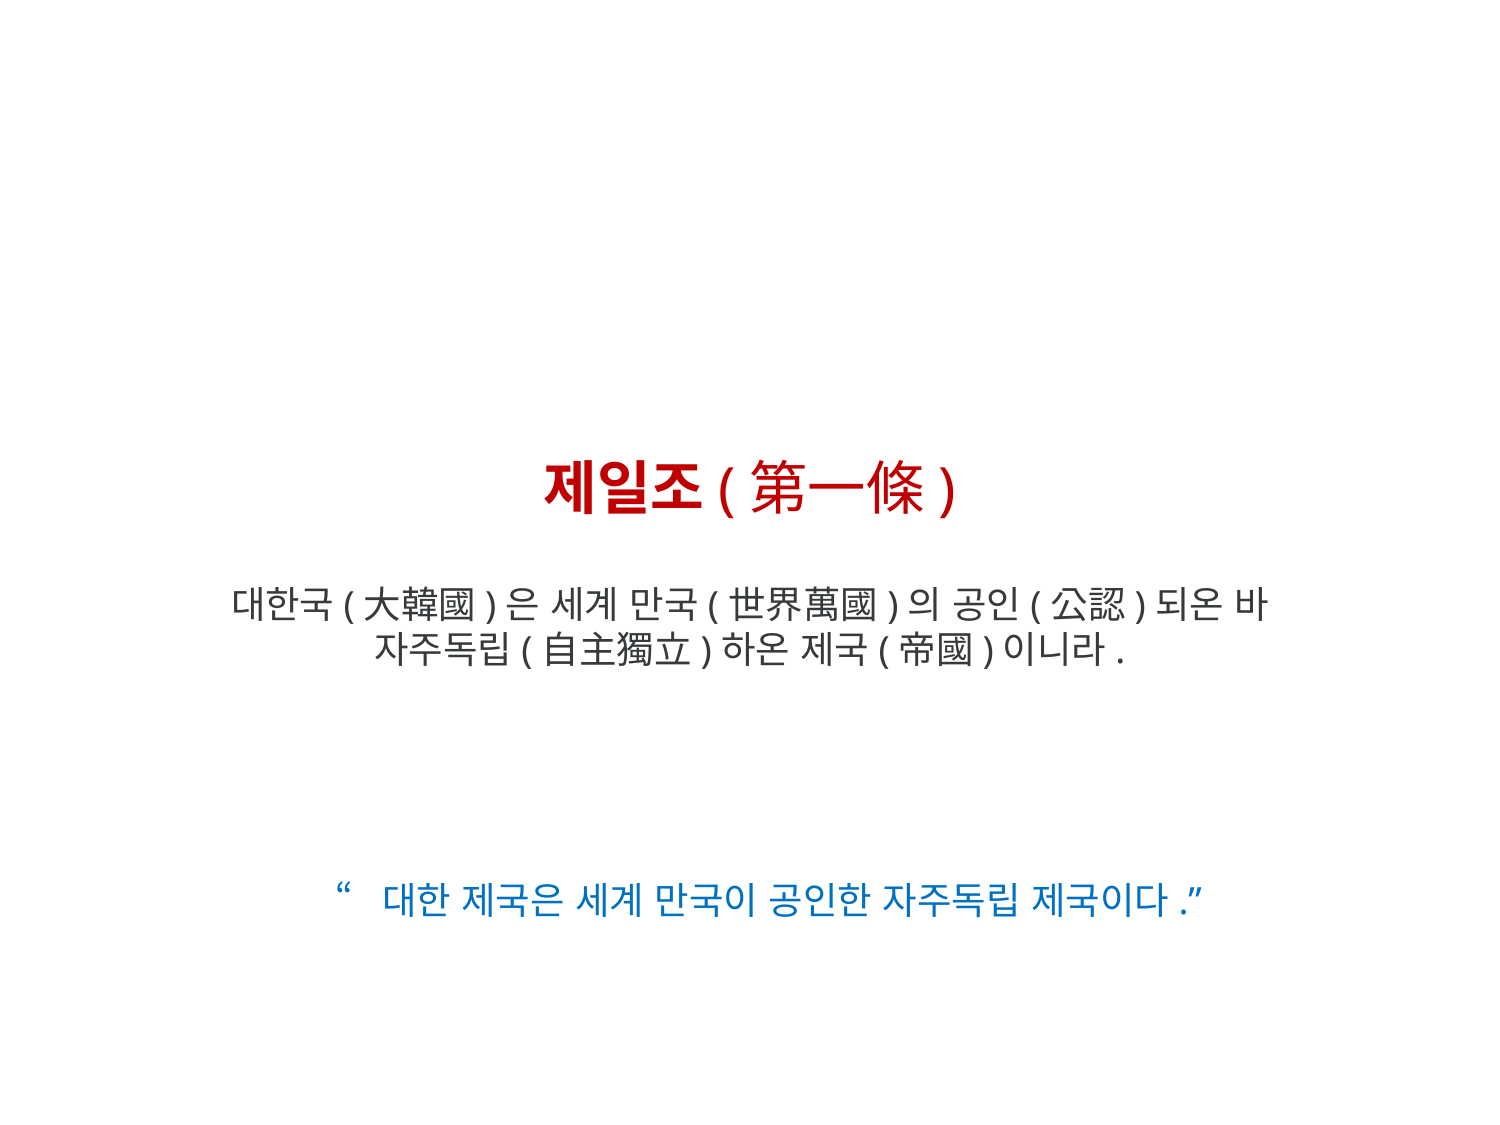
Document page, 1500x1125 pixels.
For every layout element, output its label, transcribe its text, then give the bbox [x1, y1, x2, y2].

text_box “대한 제국은 세계 만국이 공인한 자주독립 제국이다.” [320, 869, 1217, 930]
text_box 제일조(第一條) 대한국(大韓國)은 세계 만국(世界萬國)의 공인(公認)되온 바 자주독립(自主獨立)하온 제국(帝國)이니라. [187, 443, 1313, 679]
